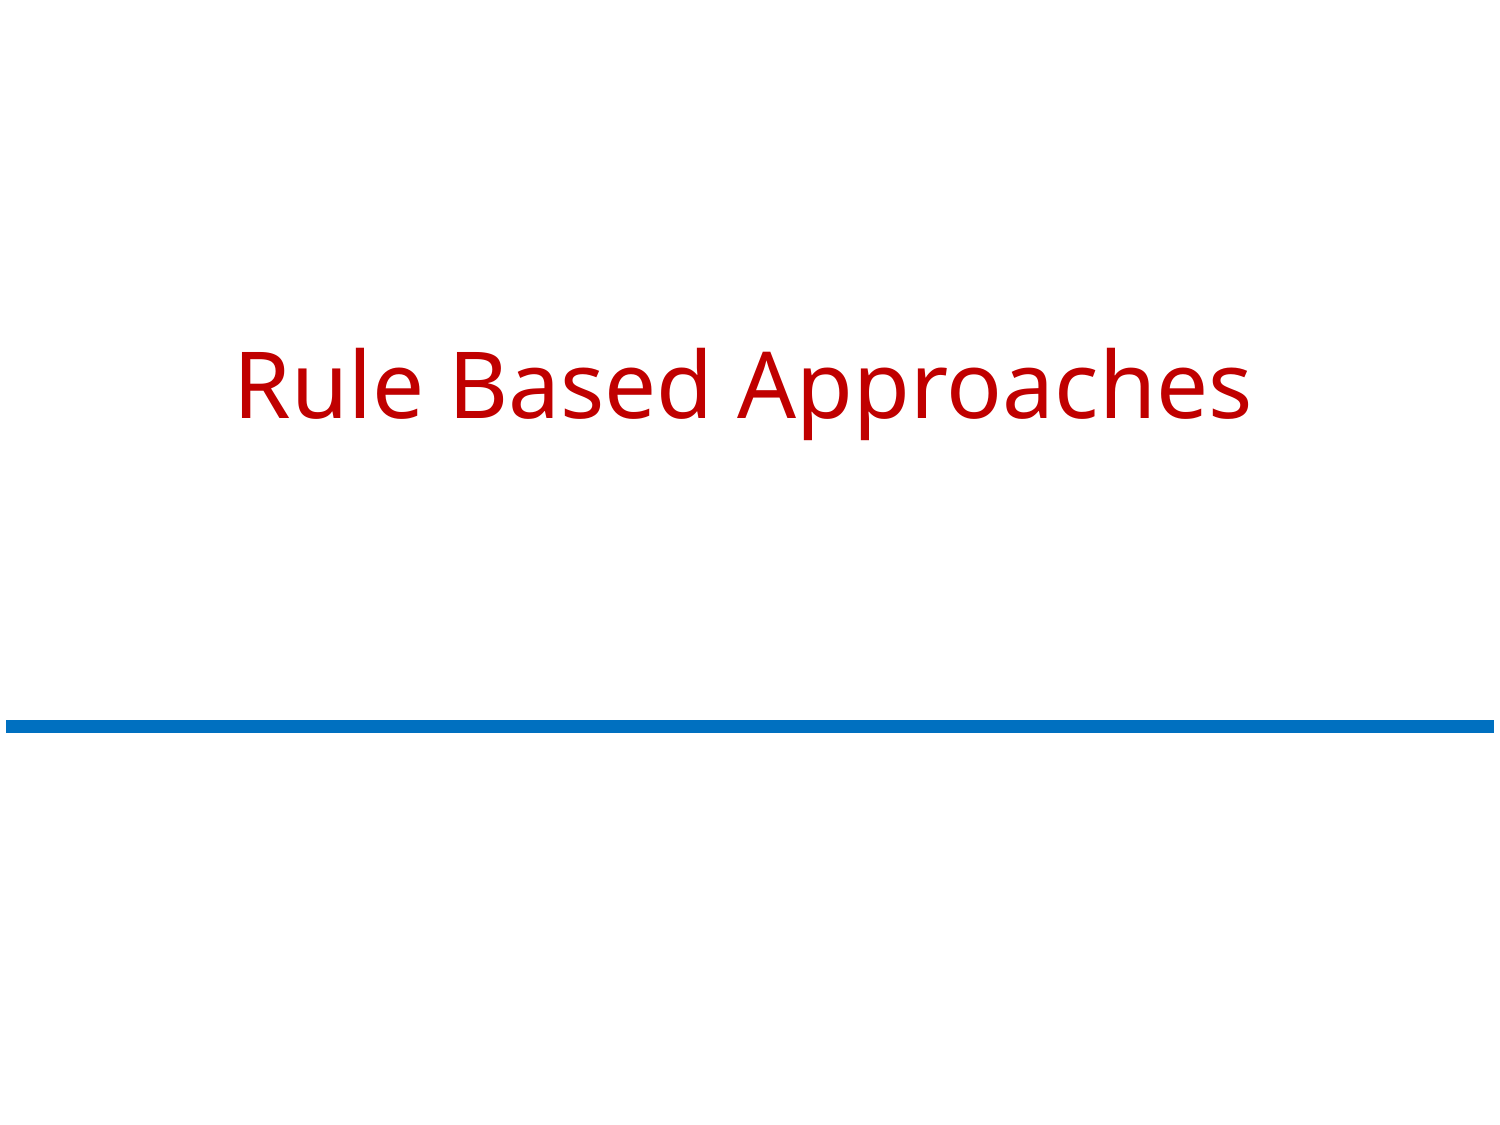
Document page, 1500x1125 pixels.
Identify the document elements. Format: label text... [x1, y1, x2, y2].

title Rule Based Approaches [24, 220, 1463, 543]
